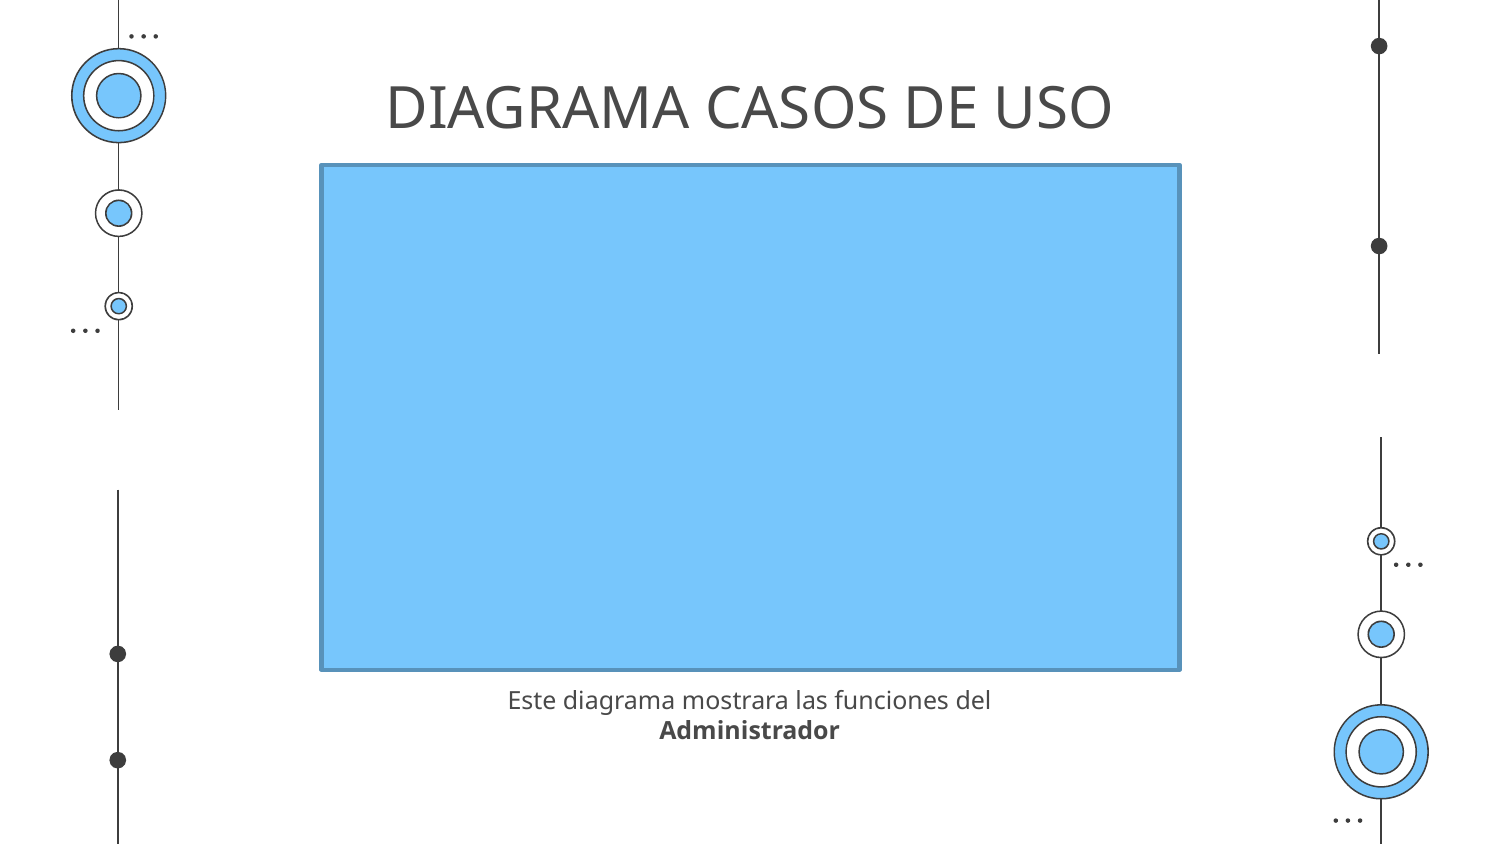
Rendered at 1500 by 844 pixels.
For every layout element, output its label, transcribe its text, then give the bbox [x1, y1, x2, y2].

text_box Este diagrama mostrara las funciones del Administrador [438, 672, 1062, 757]
text_box 10 [1182, 515, 1191, 603]
text_box [319, 163, 1182, 672]
title DIAGRAMA CASOS DE USO [299, 55, 1201, 150]
